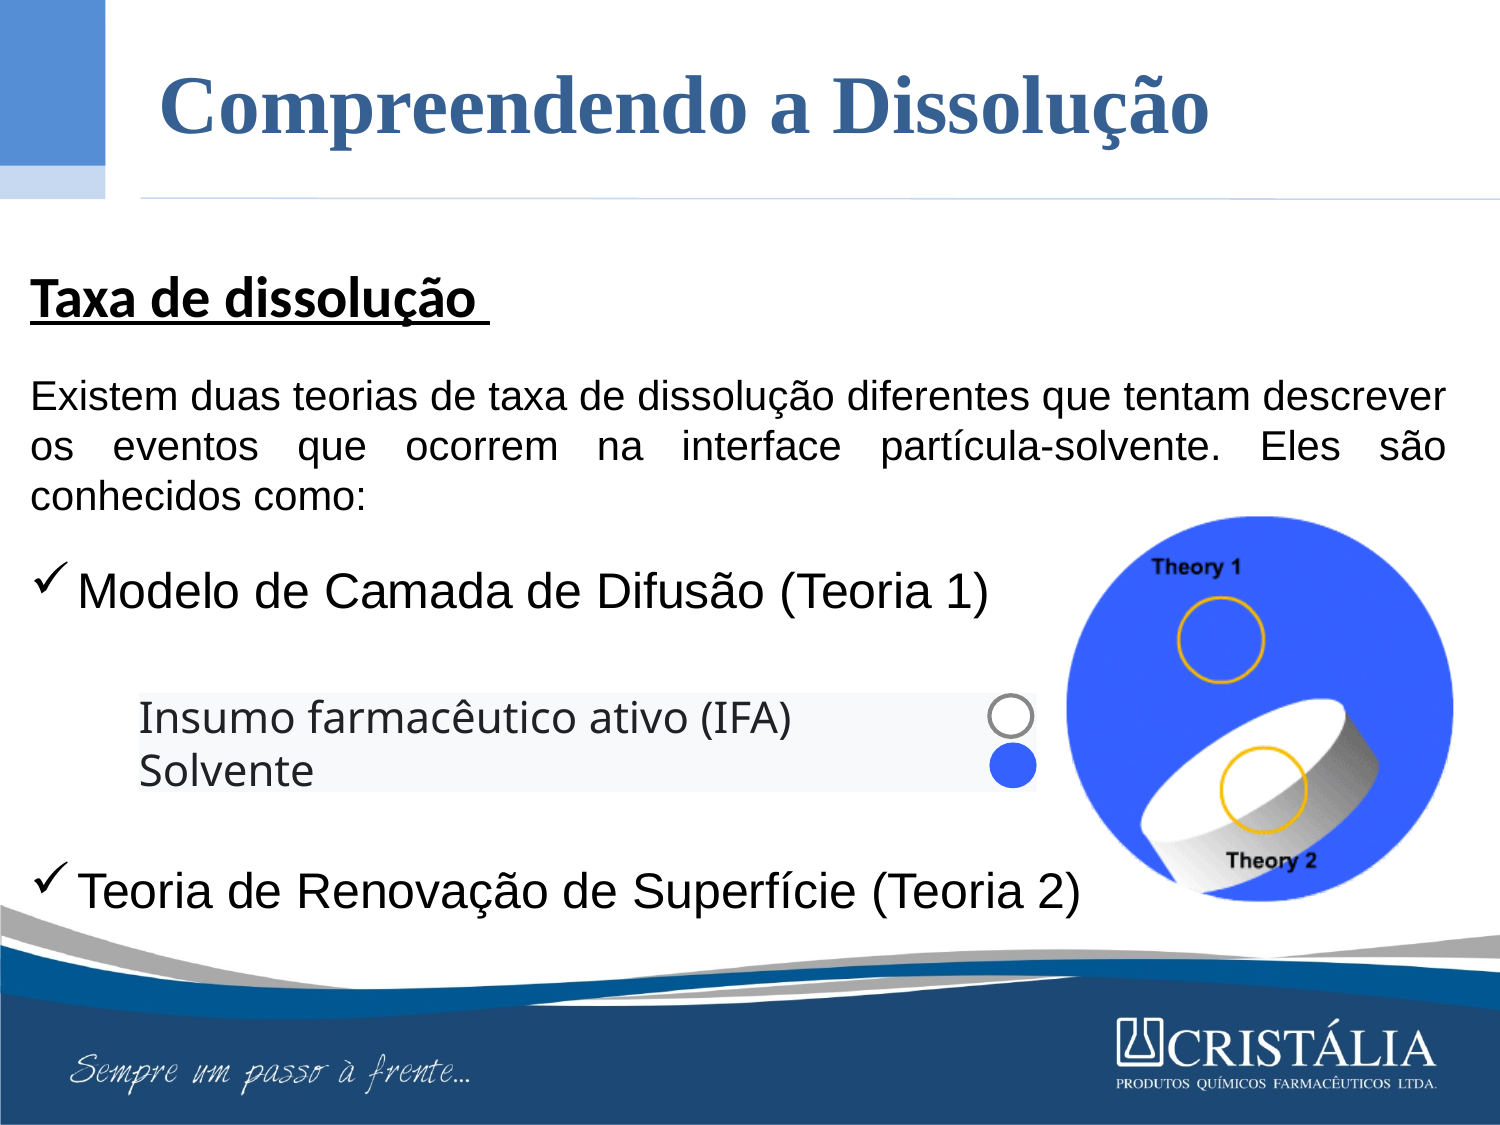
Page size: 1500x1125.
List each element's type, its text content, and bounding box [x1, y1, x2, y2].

text_box Taxa de dissolução Existem duas teorias de taxa de dissolução diferentes que tentam descrever os eventos que ocorrem na interface partícula-solvente. Eles são conhecidos como: Modelo de Camada de Difusão (Teoria 1) Teoria de Renovação de Superfície (Teoria 2) [15, 216, 1463, 927]
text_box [138, 692, 1037, 793]
text_box Compreendendo a Dissolução [143, 42, 1329, 158]
picture [0, 501, 1500, 1125]
